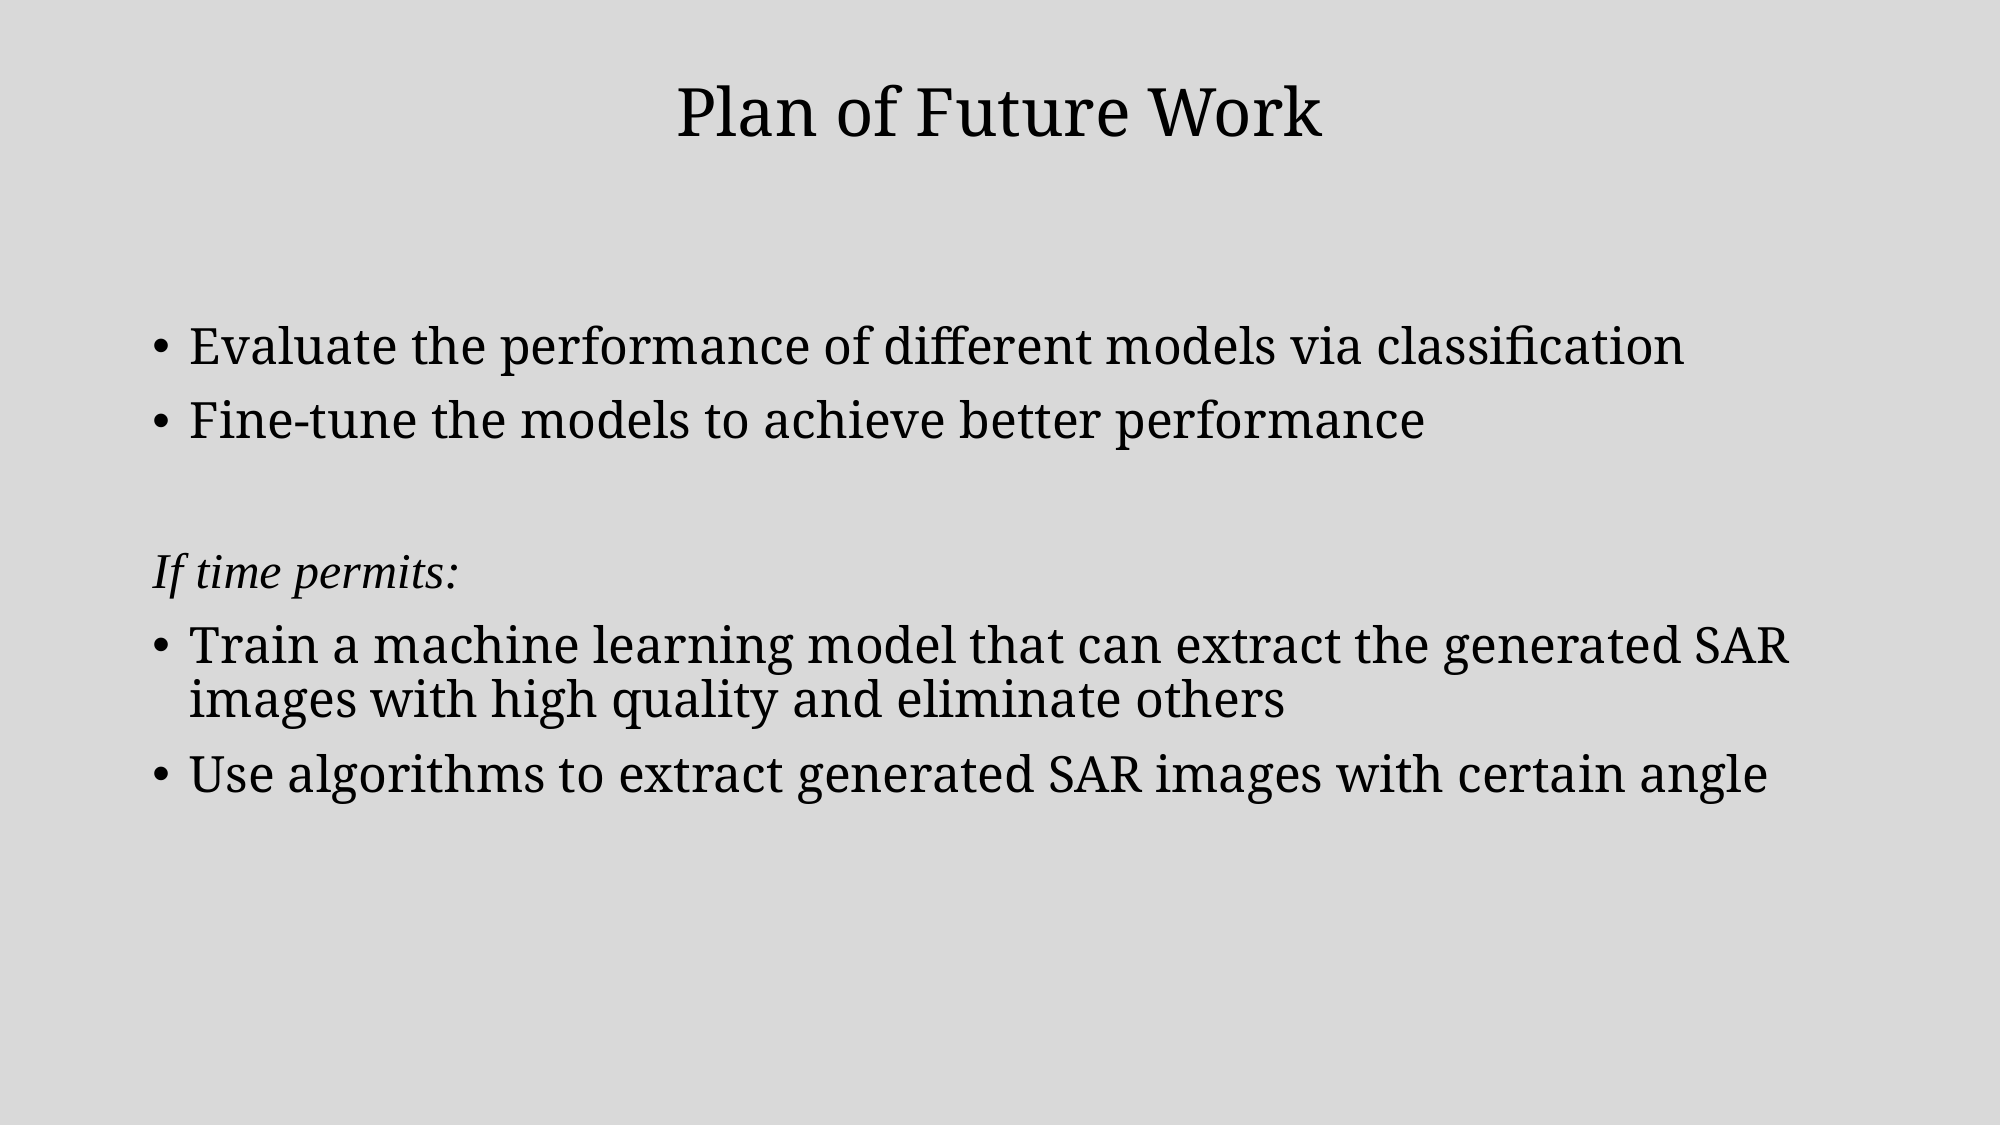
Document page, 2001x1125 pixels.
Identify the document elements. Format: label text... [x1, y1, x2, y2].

title Plan of Future Work [137, 59, 1863, 171]
list Evaluate the performance of different models via classification Fine-tune the models to achieve better performance If time permits: Train a machine learning model that can extract the generated SAR images with high quality and eliminate others Use algorithms to extract generated SAR images with certain angle [137, 313, 1863, 812]
